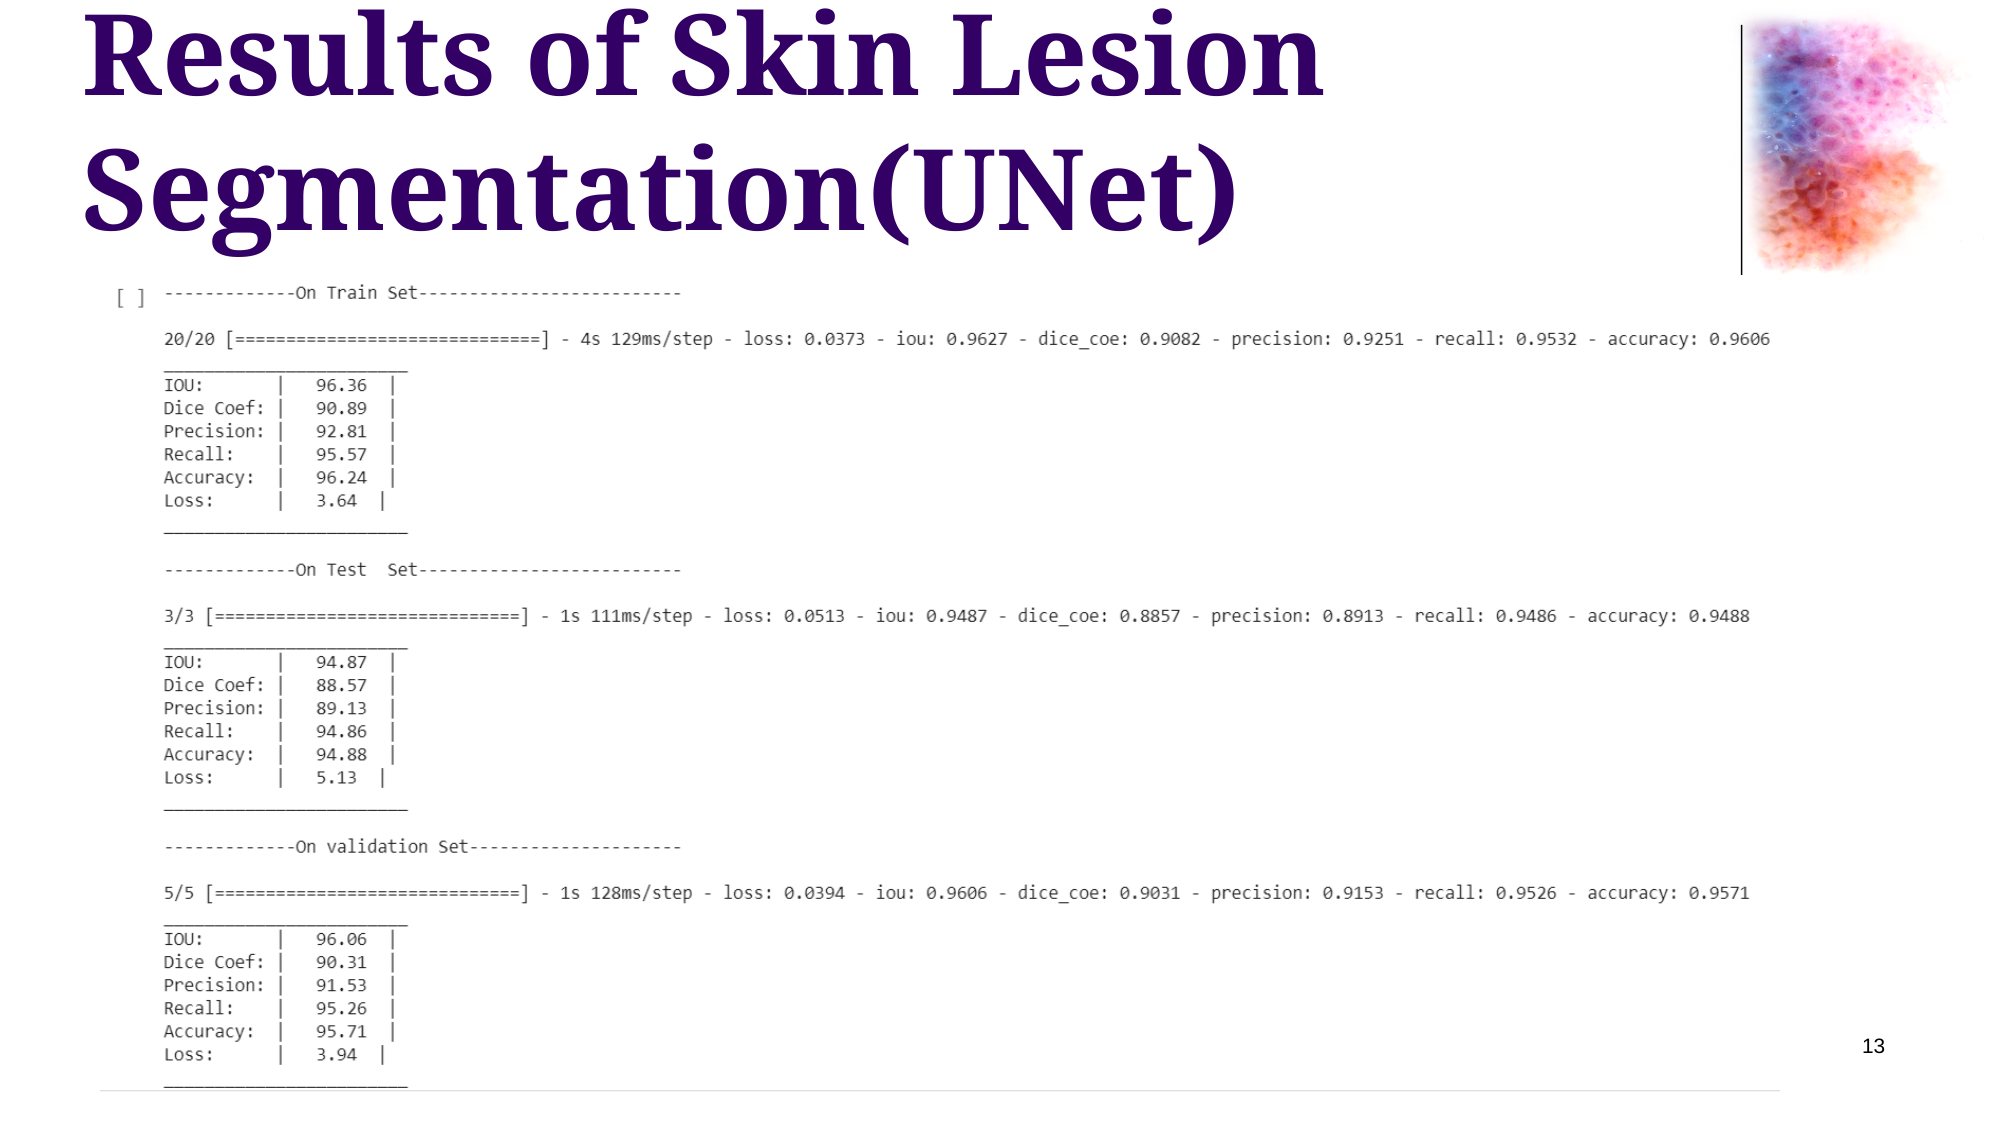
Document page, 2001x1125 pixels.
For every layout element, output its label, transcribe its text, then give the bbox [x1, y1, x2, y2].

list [99, 279, 1781, 1100]
slide_number 13 [1781, 1025, 1900, 1100]
picture [1727, 7, 1984, 295]
title Results of Skin Lesion Segmentation(UNet) [67, 47, 1781, 260]
